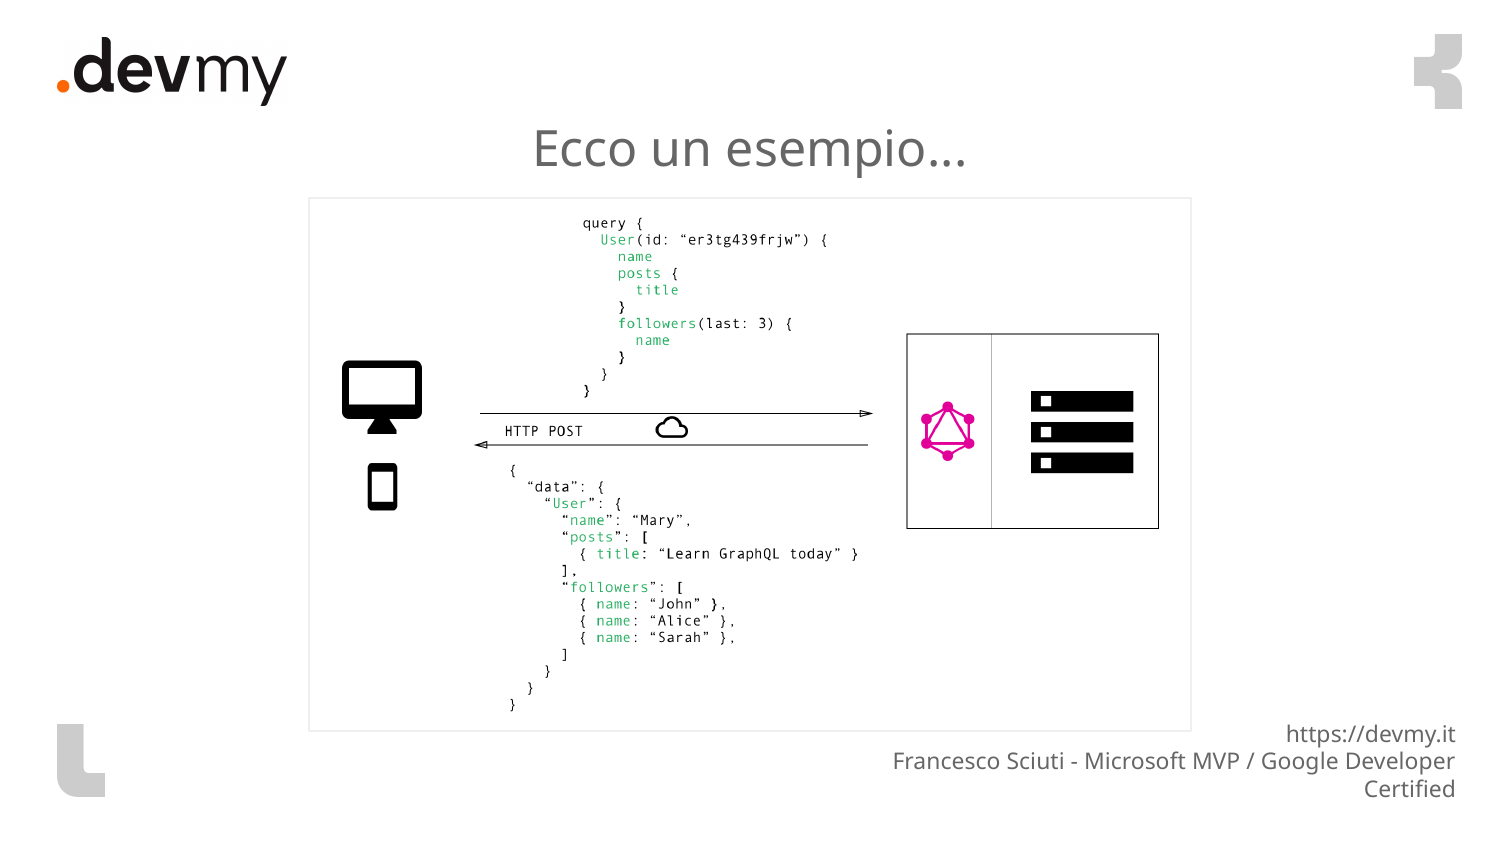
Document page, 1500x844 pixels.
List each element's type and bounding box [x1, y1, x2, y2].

text_box [56, 34, 1472, 810]
